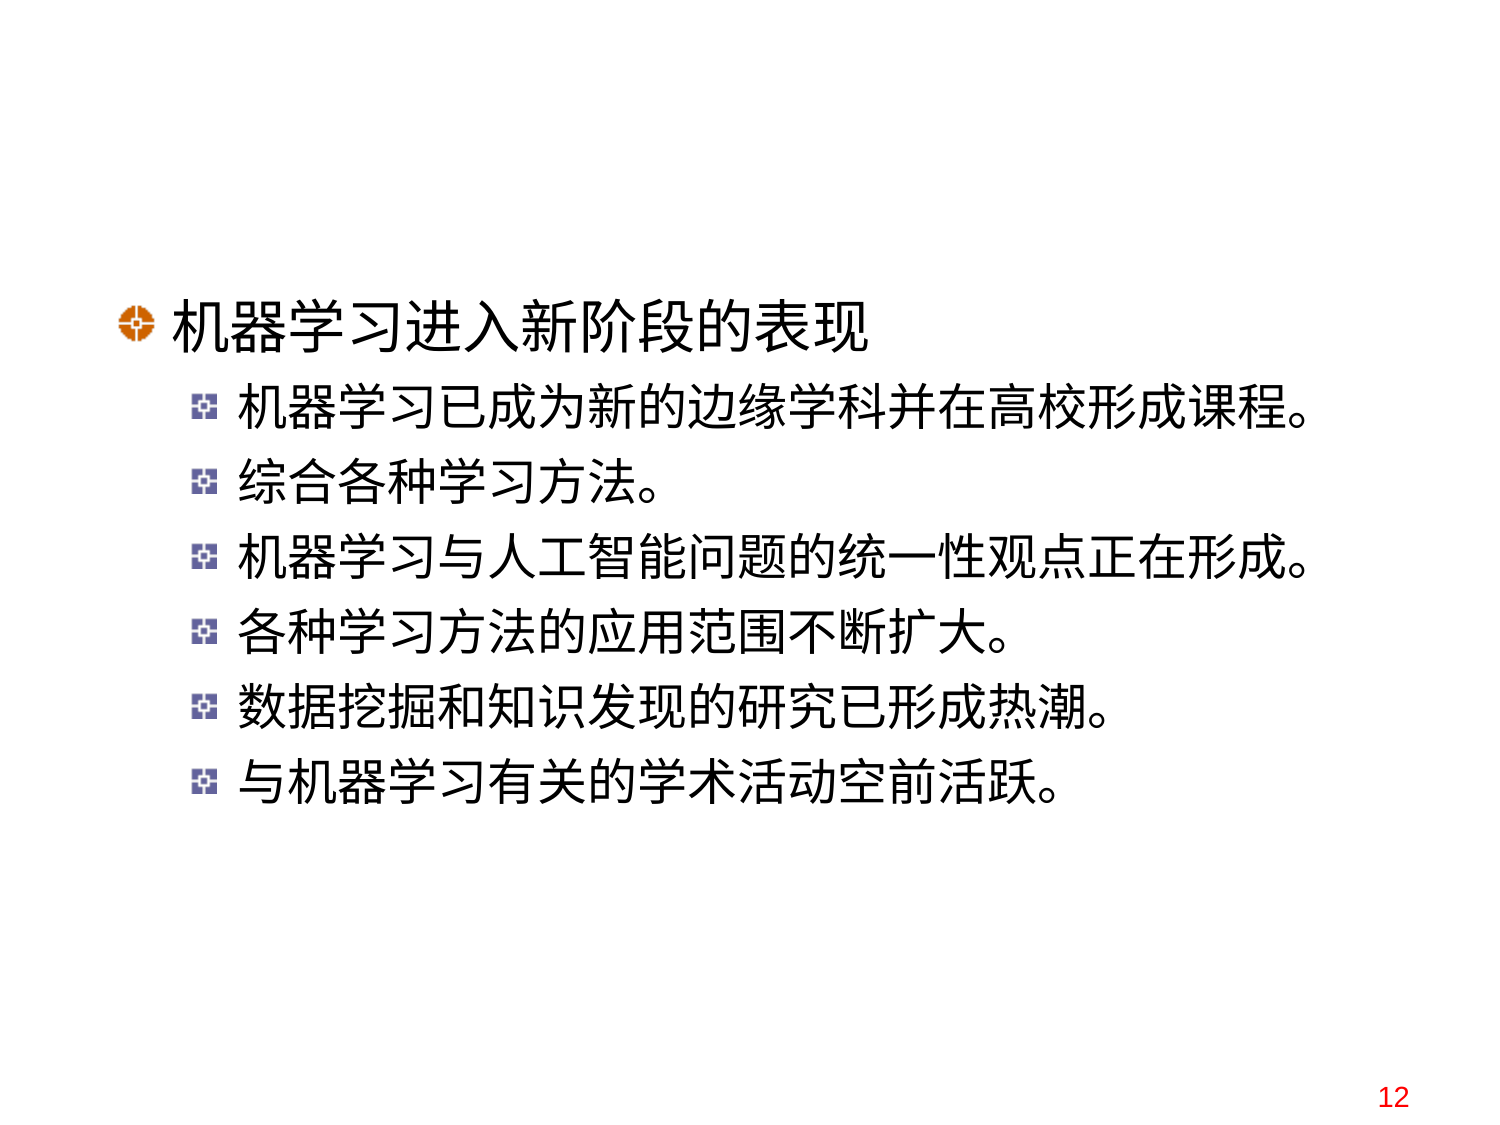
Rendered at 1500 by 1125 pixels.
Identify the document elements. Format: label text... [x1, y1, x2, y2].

list 机器学习进入新阶段的表现 机器学习已成为新的边缘学科并在高校形成课程。 综合各种学习方法。 机器学习与人工智能问题的统一性观点正在形成。 各种学习方法的应用范围不断扩大。 数据挖掘和知识发现的研究已形成热潮。 与机器学习有关的学术活动空前活跃。 [100, 282, 1394, 1012]
picture [190, 467, 217, 494]
picture [190, 767, 217, 794]
slide_number 12 [891, 1070, 1426, 1106]
picture [190, 692, 217, 719]
picture [115, 304, 157, 346]
picture [190, 542, 217, 569]
picture [190, 617, 217, 644]
picture [190, 392, 217, 419]
